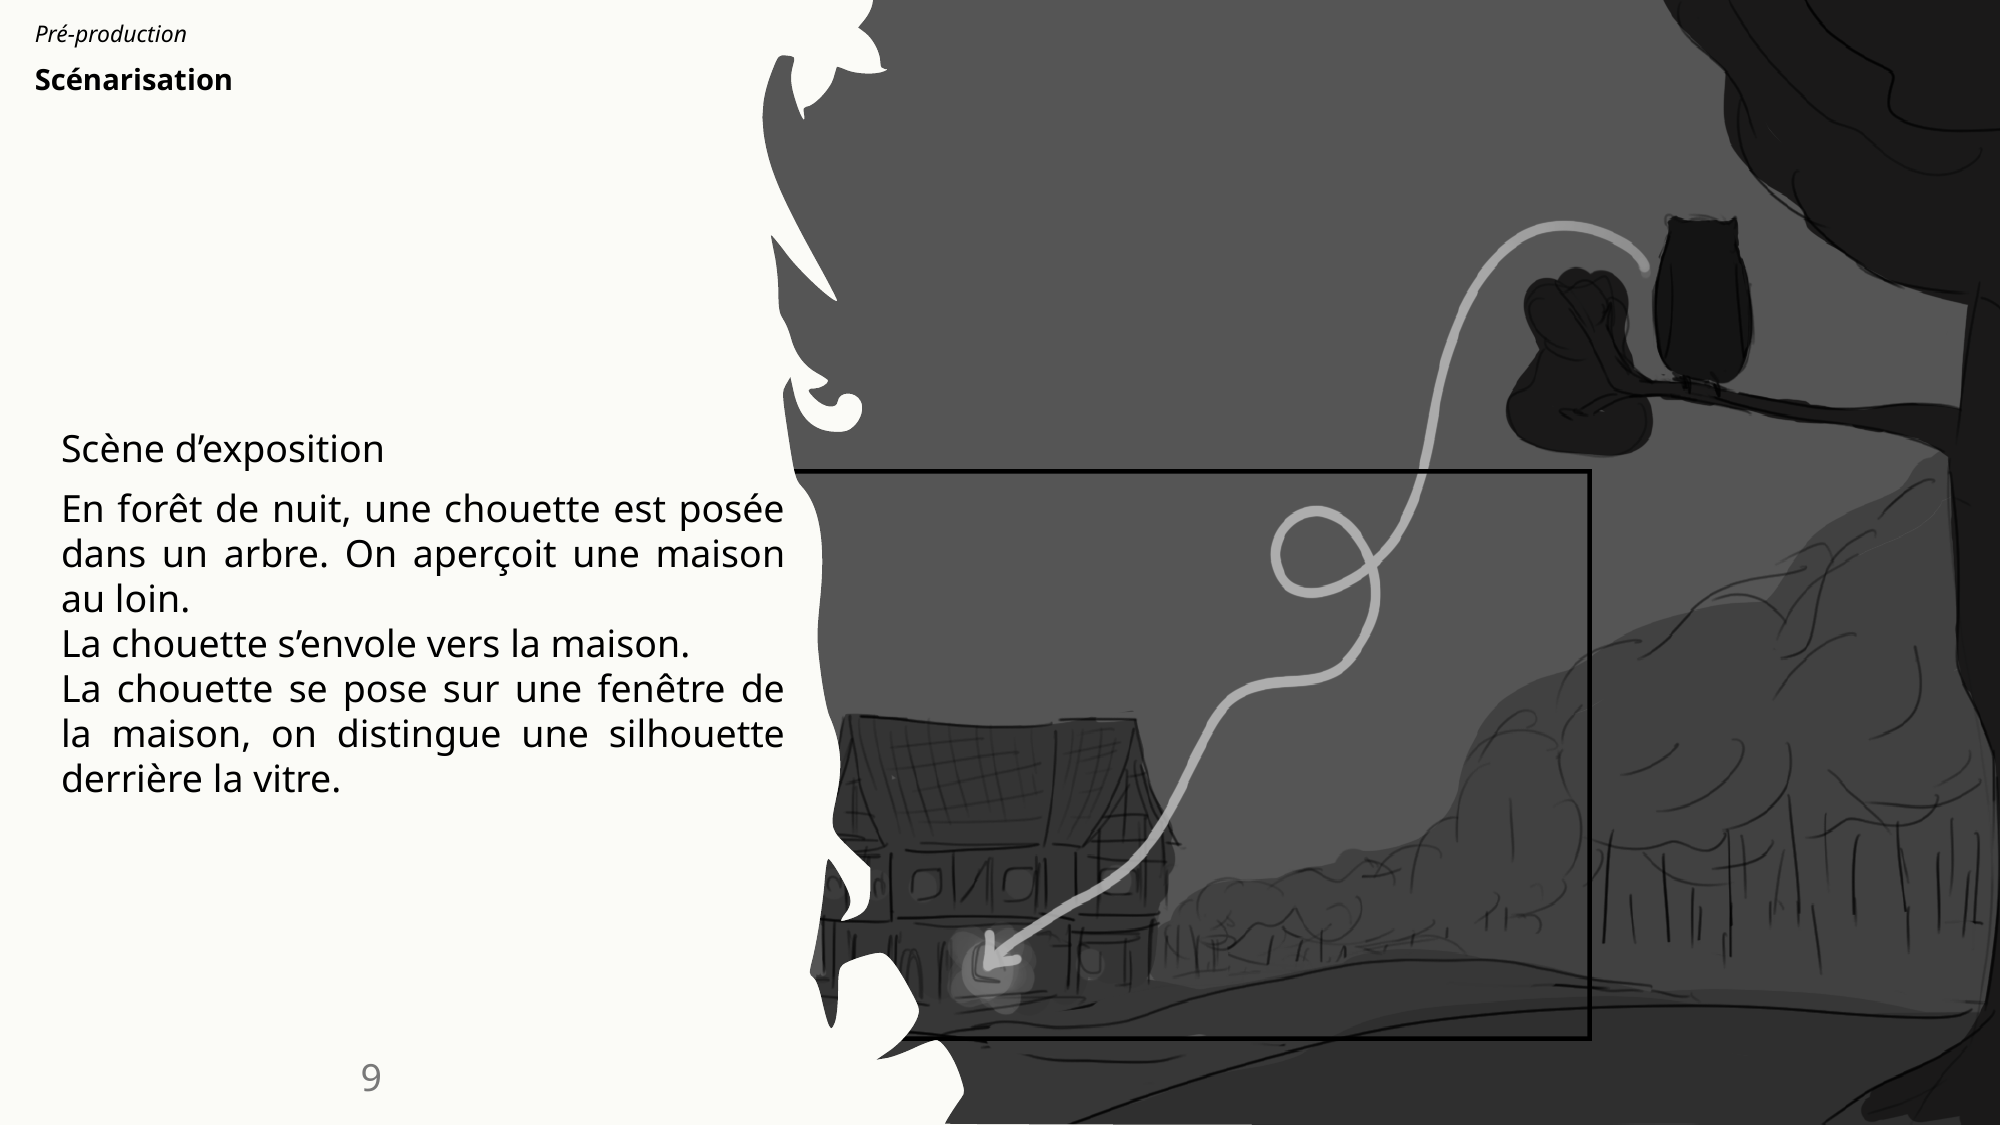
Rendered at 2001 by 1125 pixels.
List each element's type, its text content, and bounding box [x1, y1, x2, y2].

list Scénarisation [19, 57, 424, 108]
slide_number 9 [19, 1050, 723, 1110]
text_box En forêt de nuit, une chouette est posée dans un arbre. On aperçoit une maison au loin. La chouette s’envole vers la maison. La chouette se pose sur une fenêtre de la maison, on distingue une silhouette derrière la vitre. [46, 477, 761, 808]
picture [761, 0, 2000, 1125]
text_box Scène d’exposition [46, 417, 409, 477]
title Pré-production [19, 16, 297, 55]
